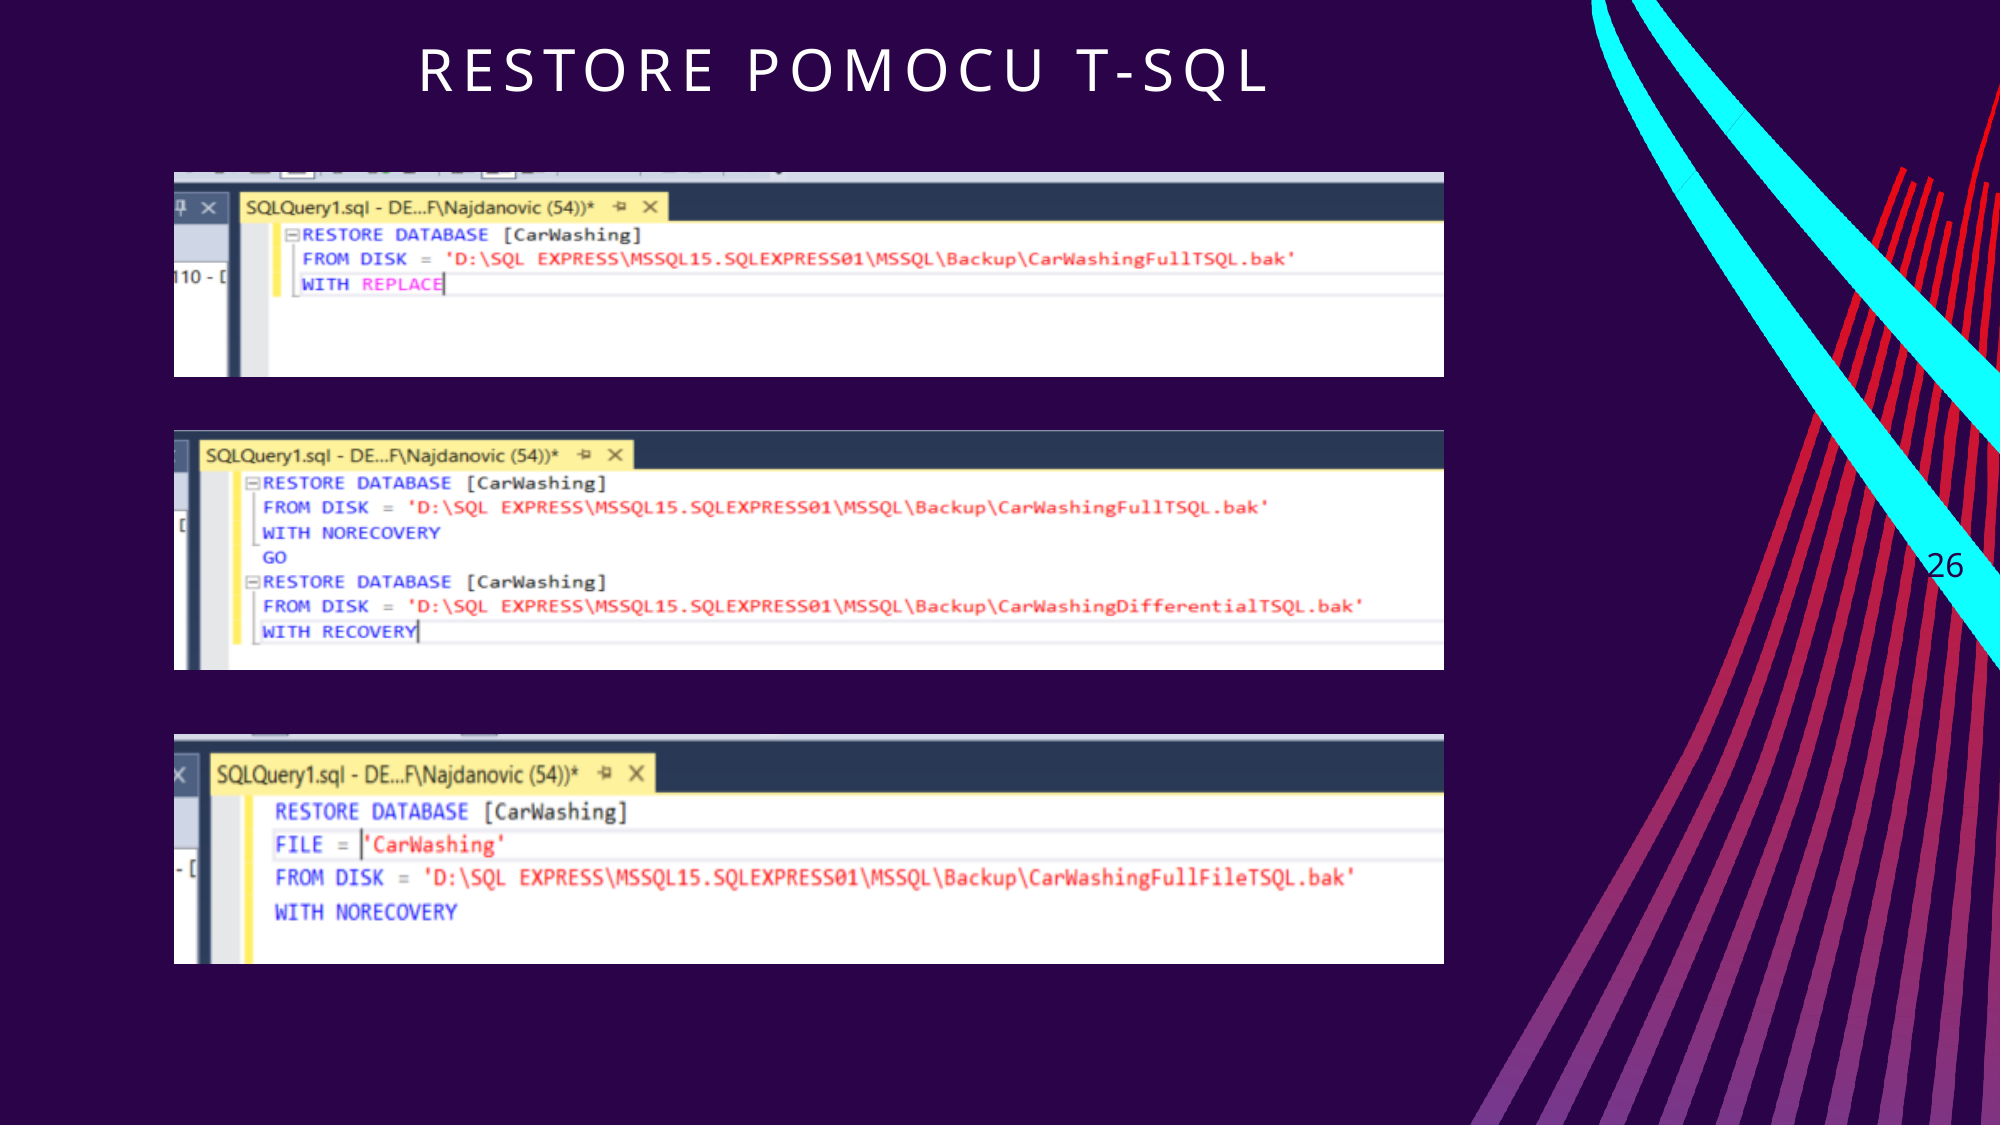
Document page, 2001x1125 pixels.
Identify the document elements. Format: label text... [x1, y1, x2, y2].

picture [0, 0, 2000, 1125]
slide_number 26 [1889, 519, 1980, 615]
title Restore pomocu t-sql [275, 33, 1411, 147]
